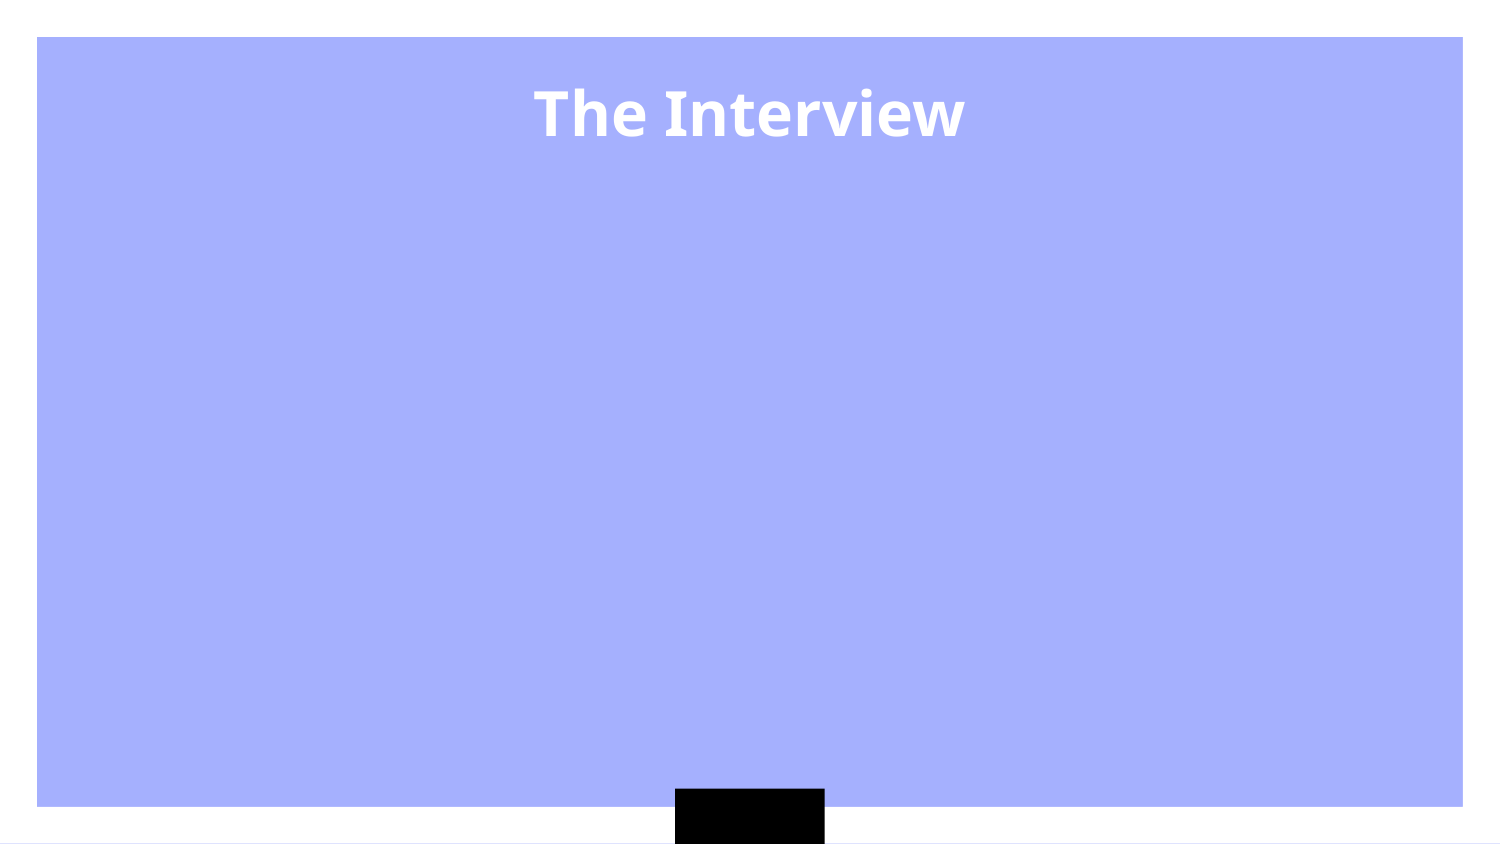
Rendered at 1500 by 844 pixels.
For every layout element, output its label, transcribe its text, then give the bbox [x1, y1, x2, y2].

title The Interview [328, 65, 1172, 164]
